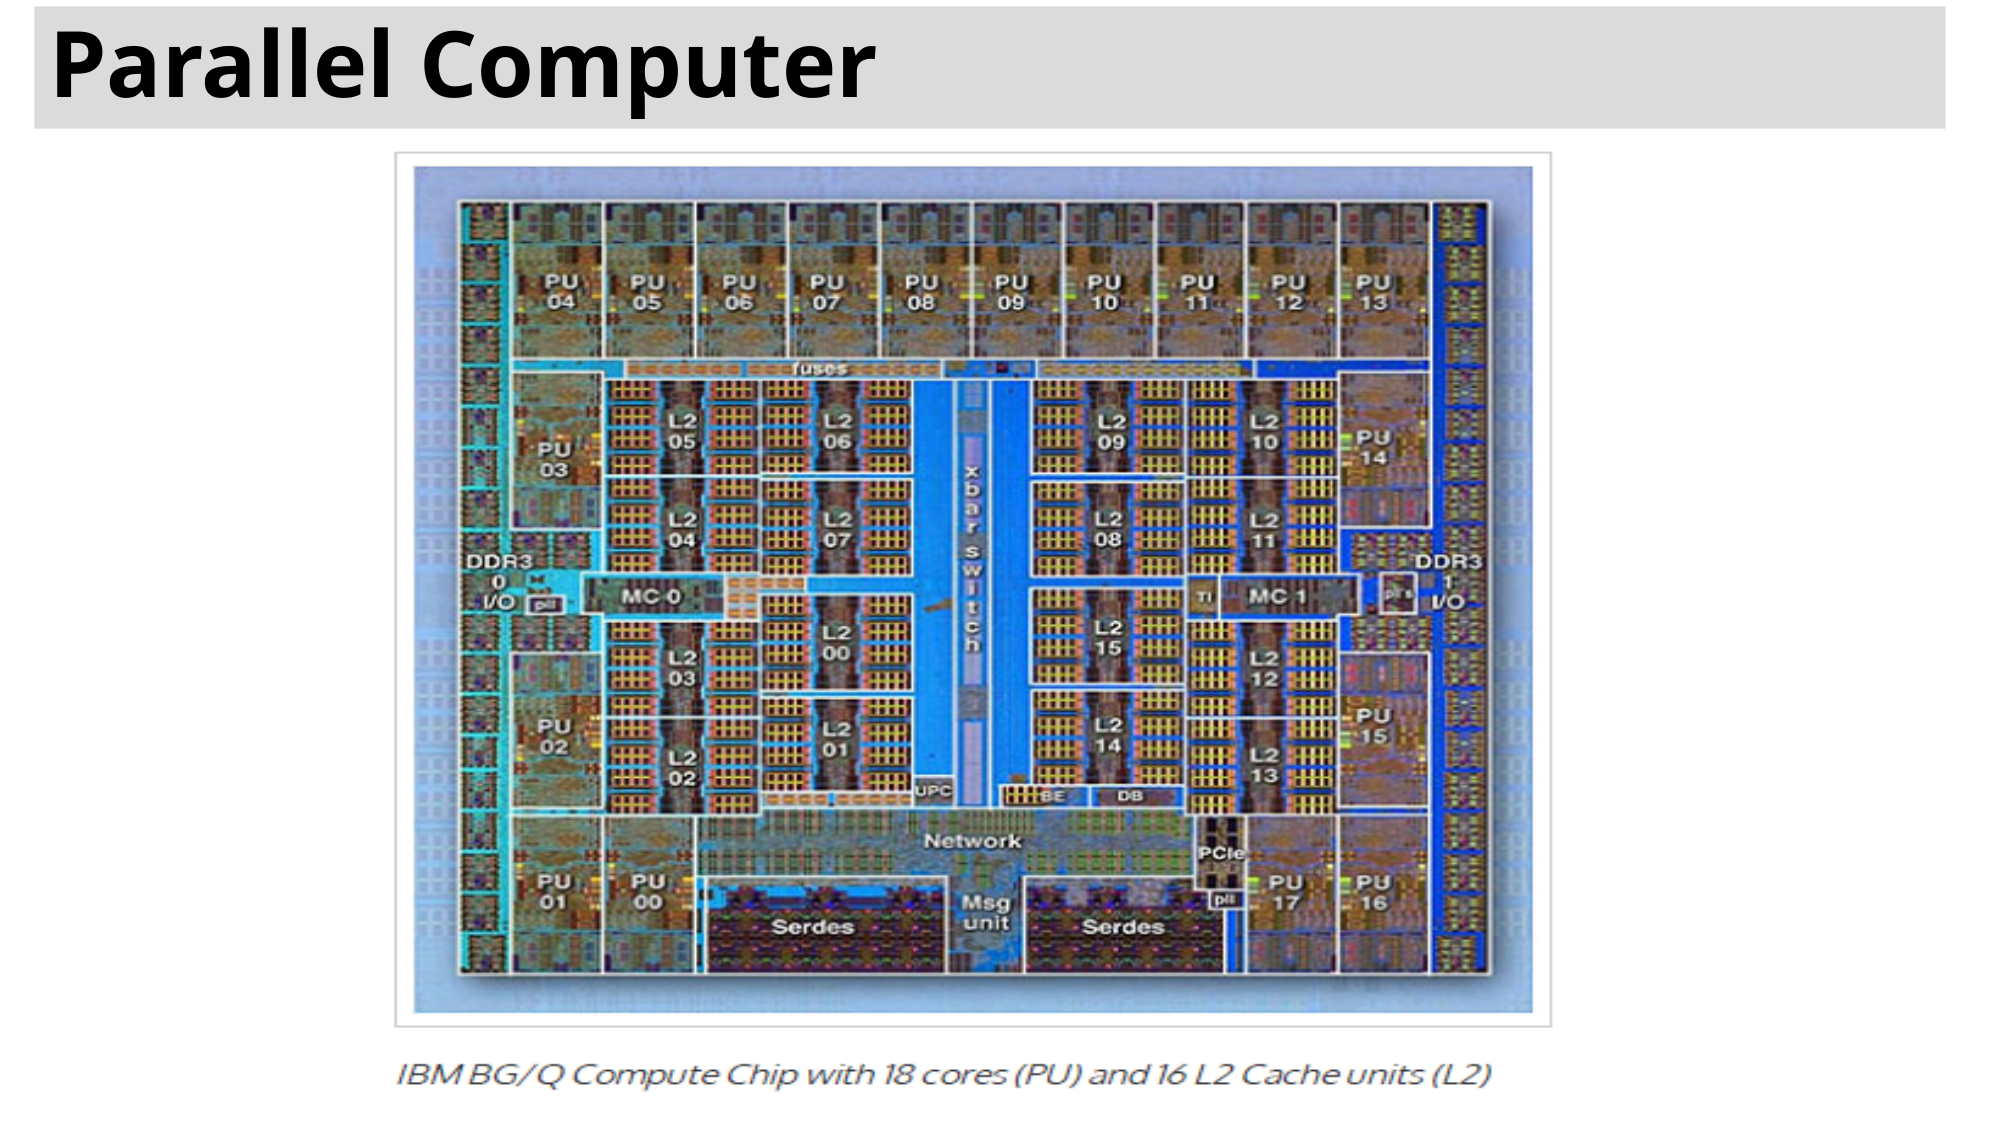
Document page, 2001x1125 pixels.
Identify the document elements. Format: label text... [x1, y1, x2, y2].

title Parallel Computer [34, 6, 1946, 129]
picture [383, 143, 1565, 1125]
